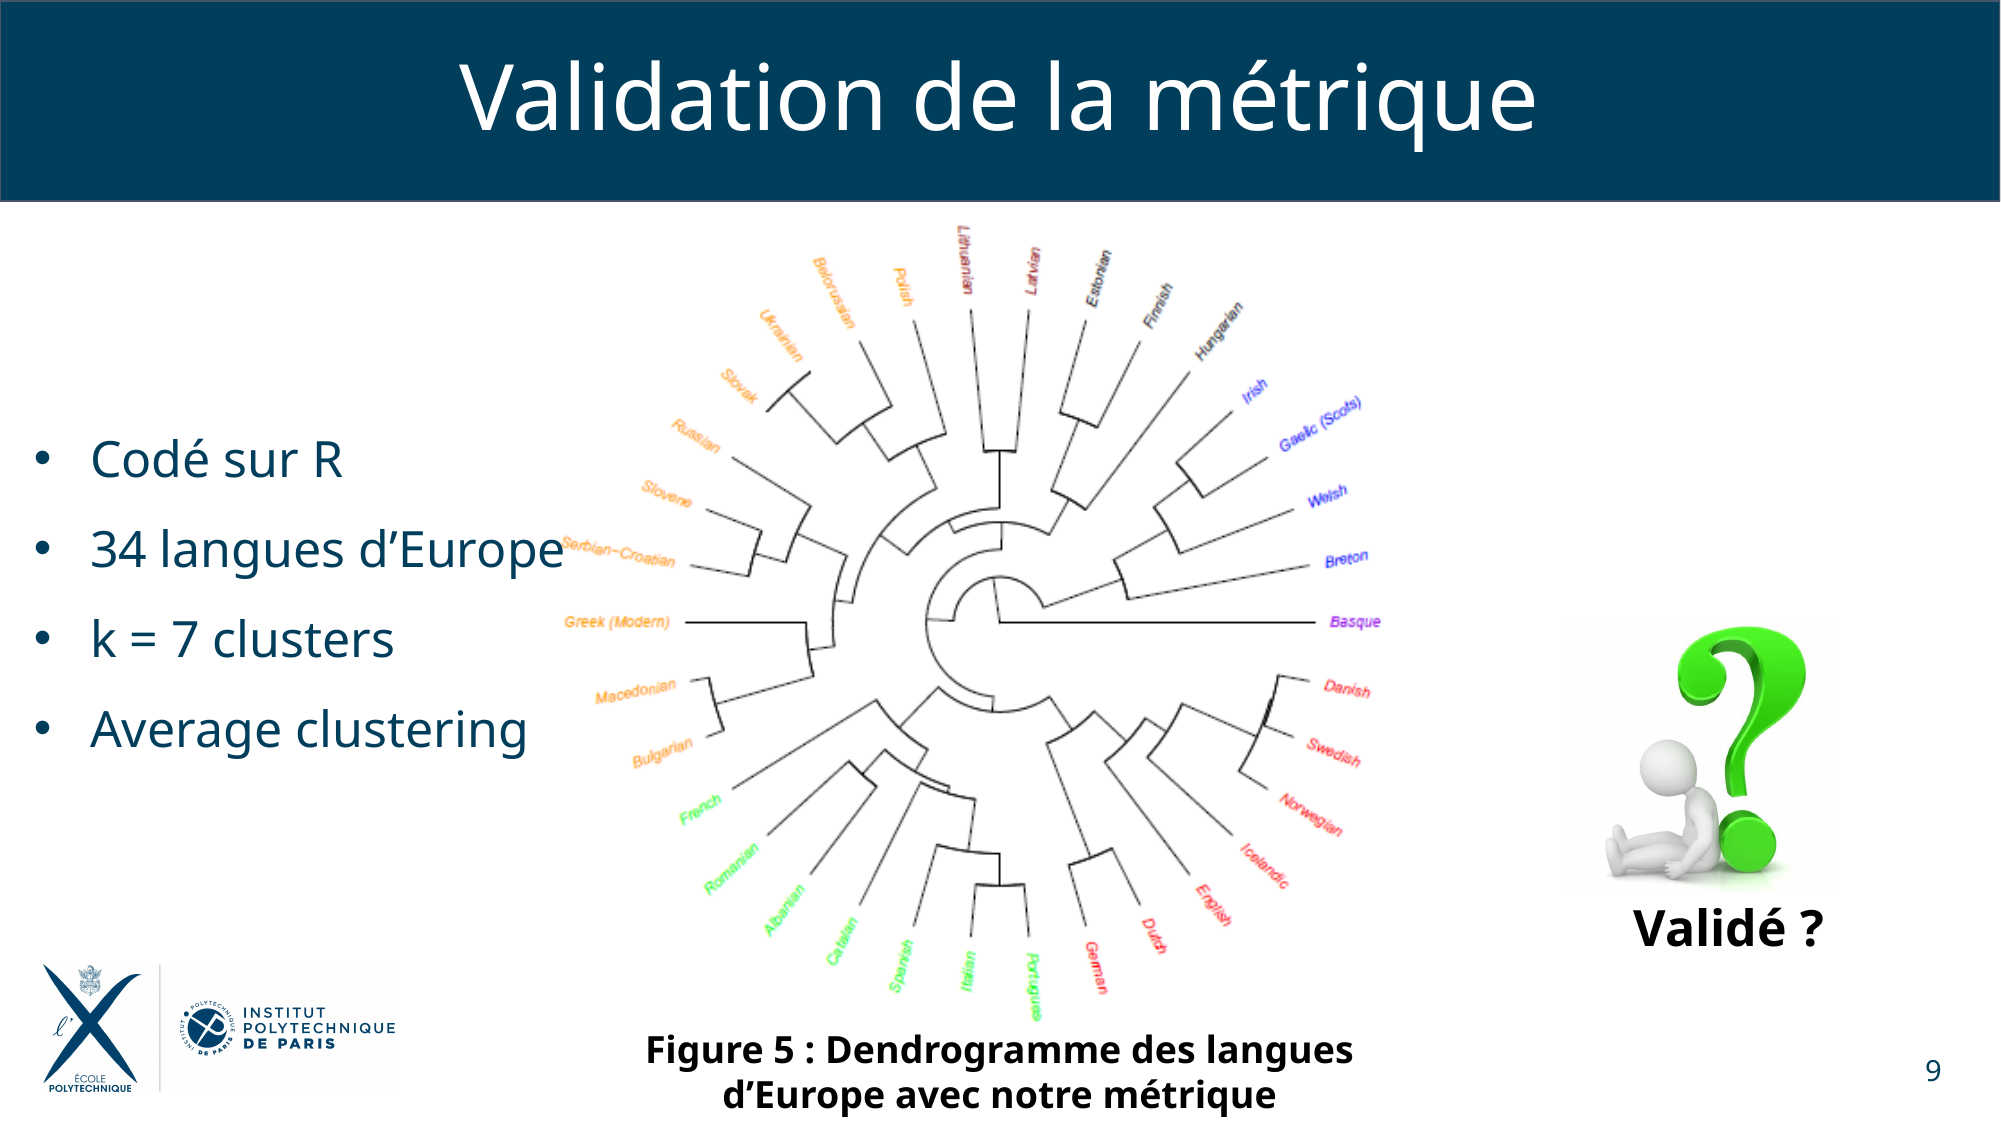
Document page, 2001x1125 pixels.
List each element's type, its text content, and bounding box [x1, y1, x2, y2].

text_box Validé ? [1491, 859, 1966, 965]
picture [1561, 618, 1836, 893]
slide_number 9 [1506, 1042, 1957, 1103]
text_box Codé sur R 34 langues d’Europe k = 7 clusters Average clustering [19, 389, 528, 765]
title Validation de la métrique [137, 0, 1863, 210]
picture [43, 964, 395, 1092]
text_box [528, 210, 1472, 1125]
